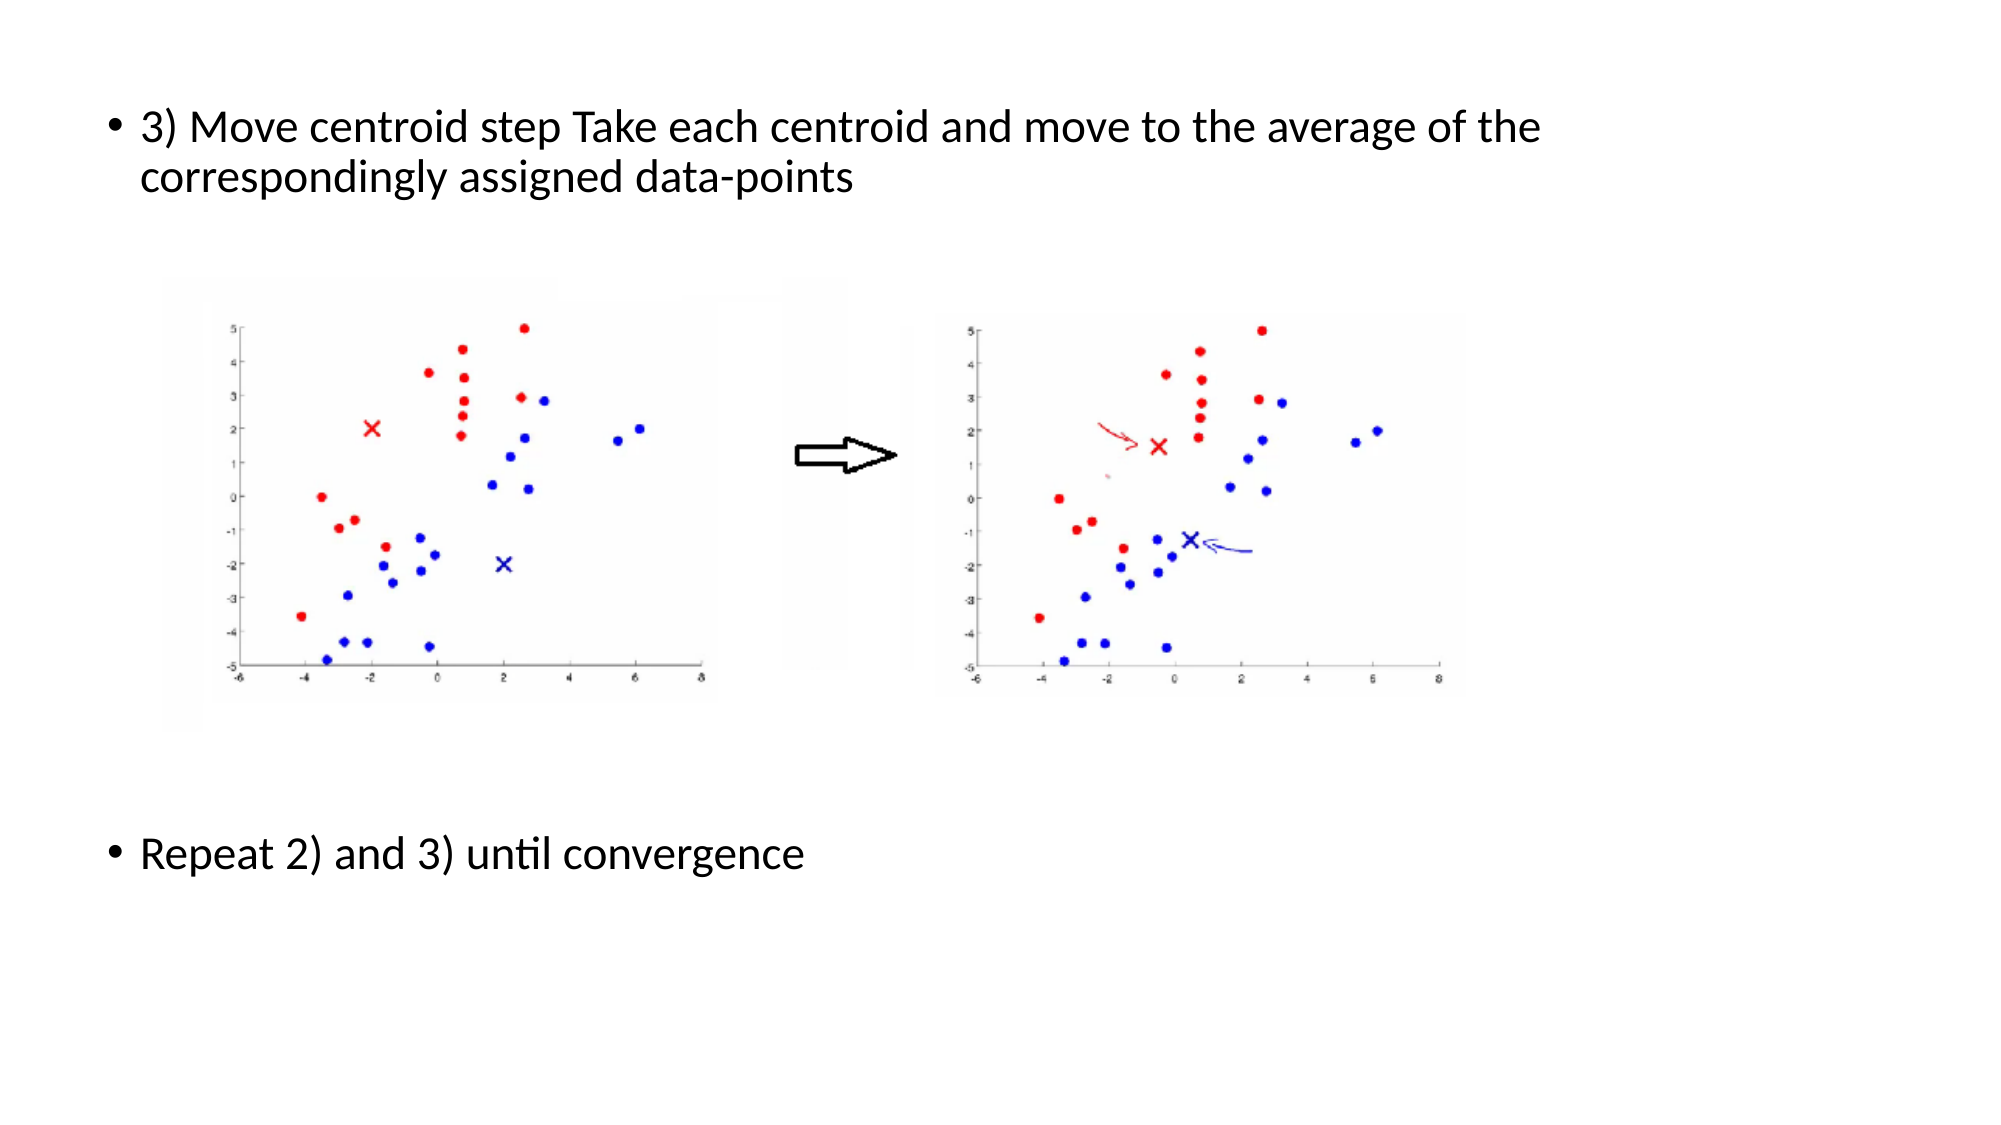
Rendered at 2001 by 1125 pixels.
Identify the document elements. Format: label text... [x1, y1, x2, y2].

picture [162, 277, 1526, 732]
list 3) Move centroid step Take each centroid and move to the average of the correspondingly assigned data-points Repeat 2) and 3) until convergence [92, 93, 1863, 1014]
